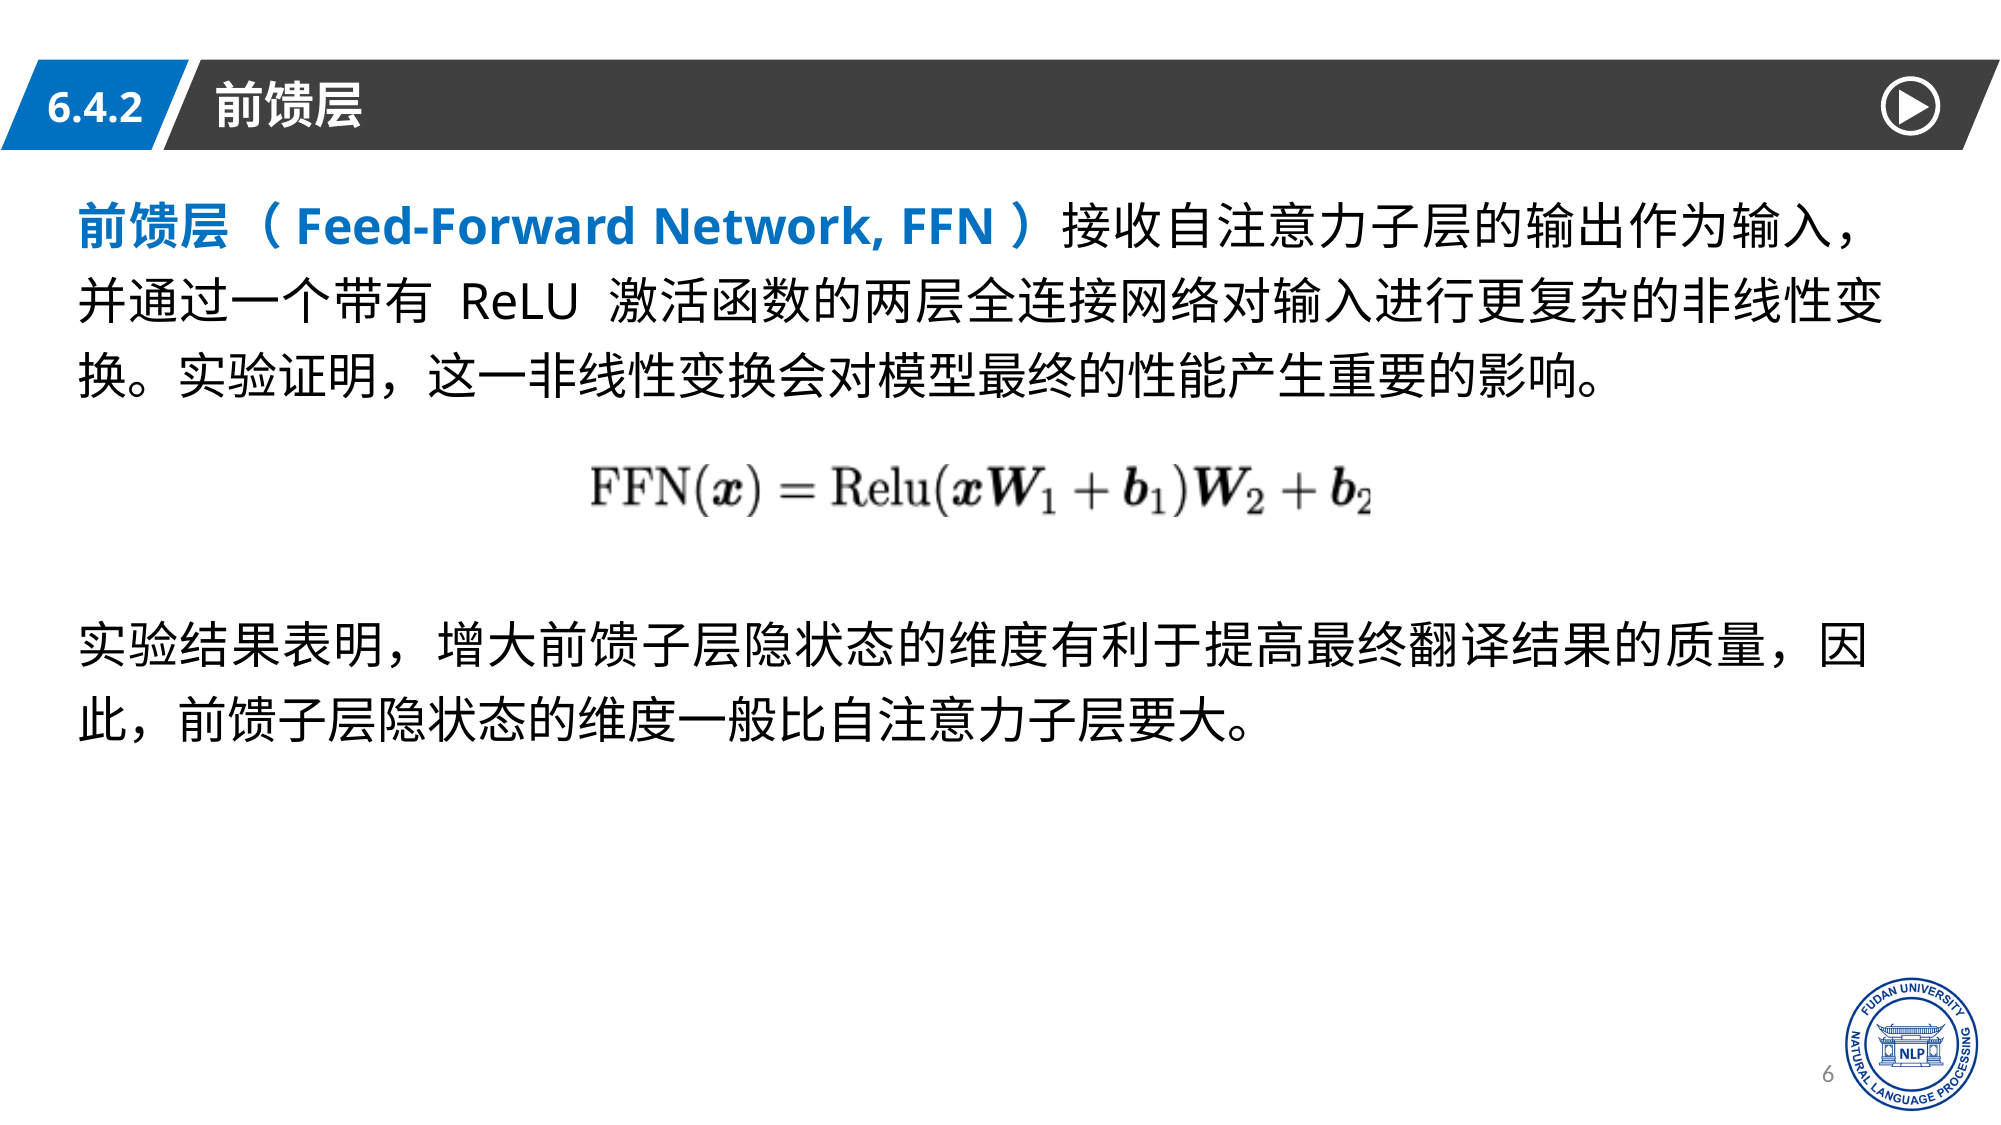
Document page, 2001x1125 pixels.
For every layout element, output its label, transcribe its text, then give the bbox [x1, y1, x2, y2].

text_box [1883, 78, 1939, 134]
picture [591, 464, 1371, 517]
text_box [163, 59, 2000, 150]
text_box [1, 89, 157, 150]
text_box 6.4.2 [26, 73, 164, 138]
text_box 前馈层（Feed-Forward Network, FFN）接收自注意力子层的输出作为输入，并通过一个带有 ReLU 激活函数的两层全连接网络对输入进行更复杂的非线性变换。实验证明，这一非线性变换会对模型最终的性能产生重要的影响。 [62, 171, 1900, 412]
picture [1834, 972, 1985, 1117]
text_box 实验结果表明，增大前馈子层隐状态的维度有利于提高最终翻译结果的质量，因此，前馈子层隐状态的维度一般比自注意力子层要大。 [62, 590, 1884, 756]
text_box 前馈层 [199, 66, 380, 142]
text_box [32, 59, 189, 120]
slide_number 63 [1412, 1042, 1863, 1103]
